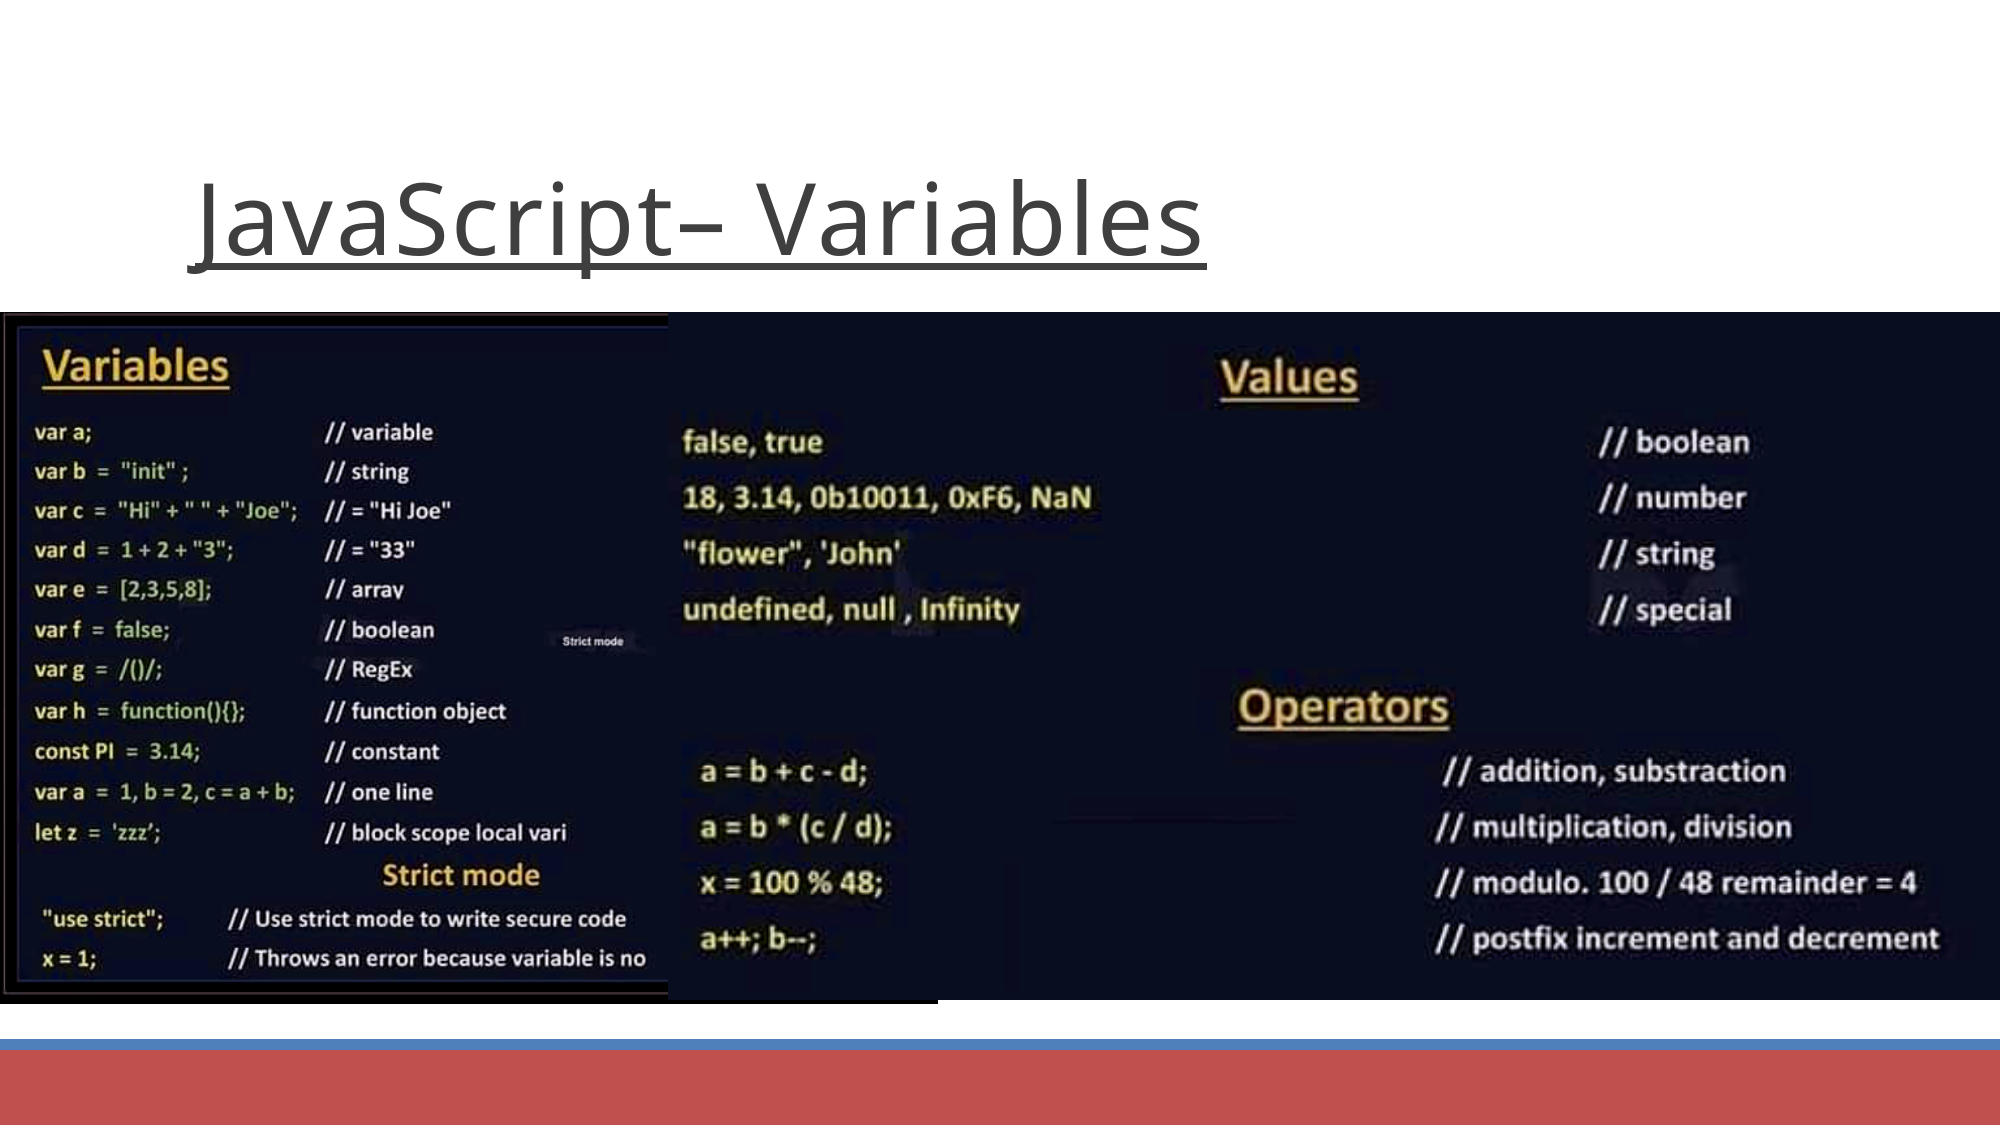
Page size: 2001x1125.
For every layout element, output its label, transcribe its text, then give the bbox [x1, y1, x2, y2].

title JavaScript– Variables [166, 153, 1834, 310]
picture [0, 312, 2000, 1004]
